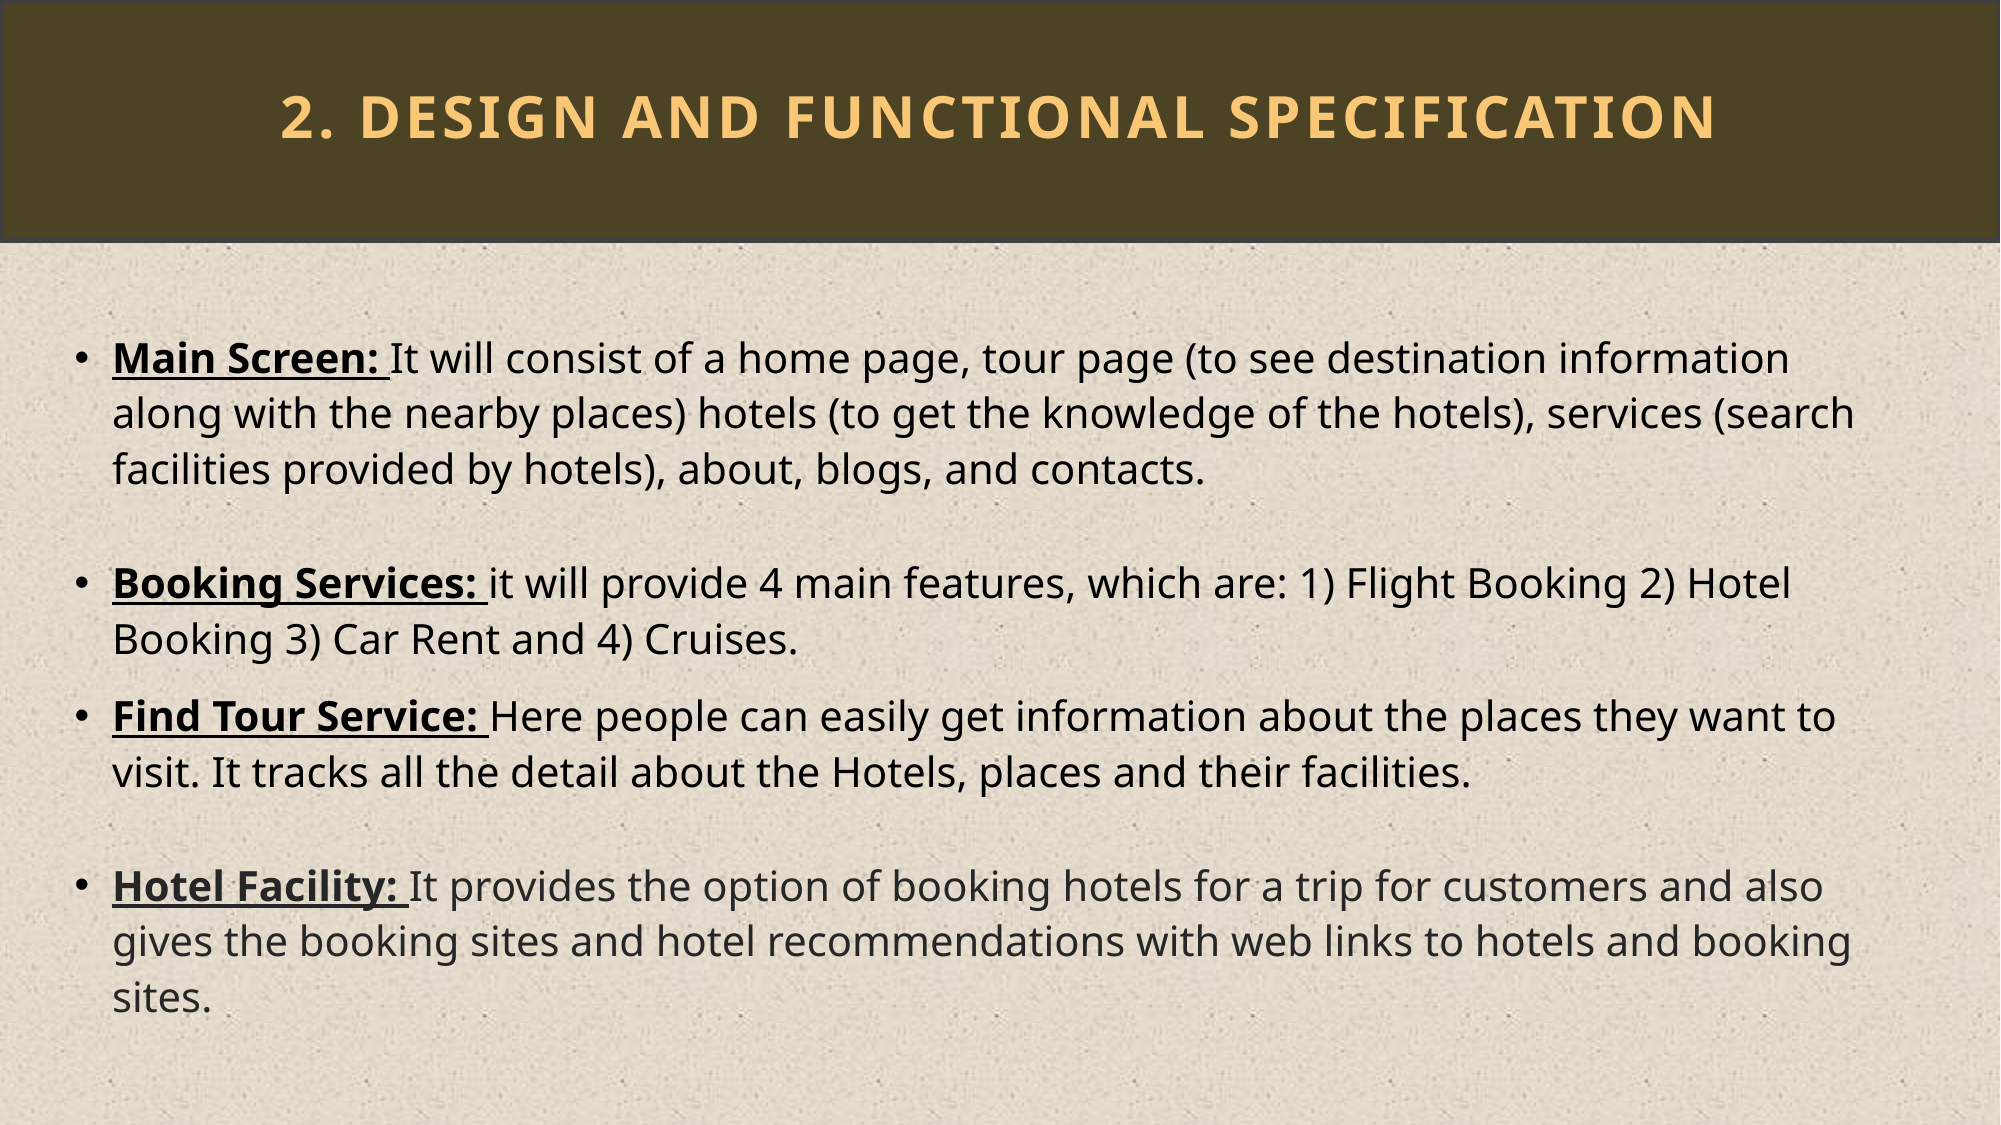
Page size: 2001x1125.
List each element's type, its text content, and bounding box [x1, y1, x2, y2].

title 2. DESIGN AND FUNCTIONAL SPECIFICATION [0, 0, 2000, 243]
picture [0, 0, 2001, 1125]
list Main Screen: It will consist of a home page, tour page (to see destination information along with the nearby places) hotels (to get the knowledge of the hotels), services (search facilities provided by hotels), about, blogs, and contacts. Booking Services: it will provide 4 main features, which are: 1) Flight Booking 2) Hotel Booking 3) Car Rent and 4) Cruises. Find Tour Service: Here people can easily get information about the places they want to visit. It tracks all the detail about the Hotels, places and their facilities. Hotel Facility: It provides the option of booking hotels for a trip for customers and also gives the booking sites and hotel recommendations with web links to hotels and booking sites. [59, 318, 1911, 1027]
